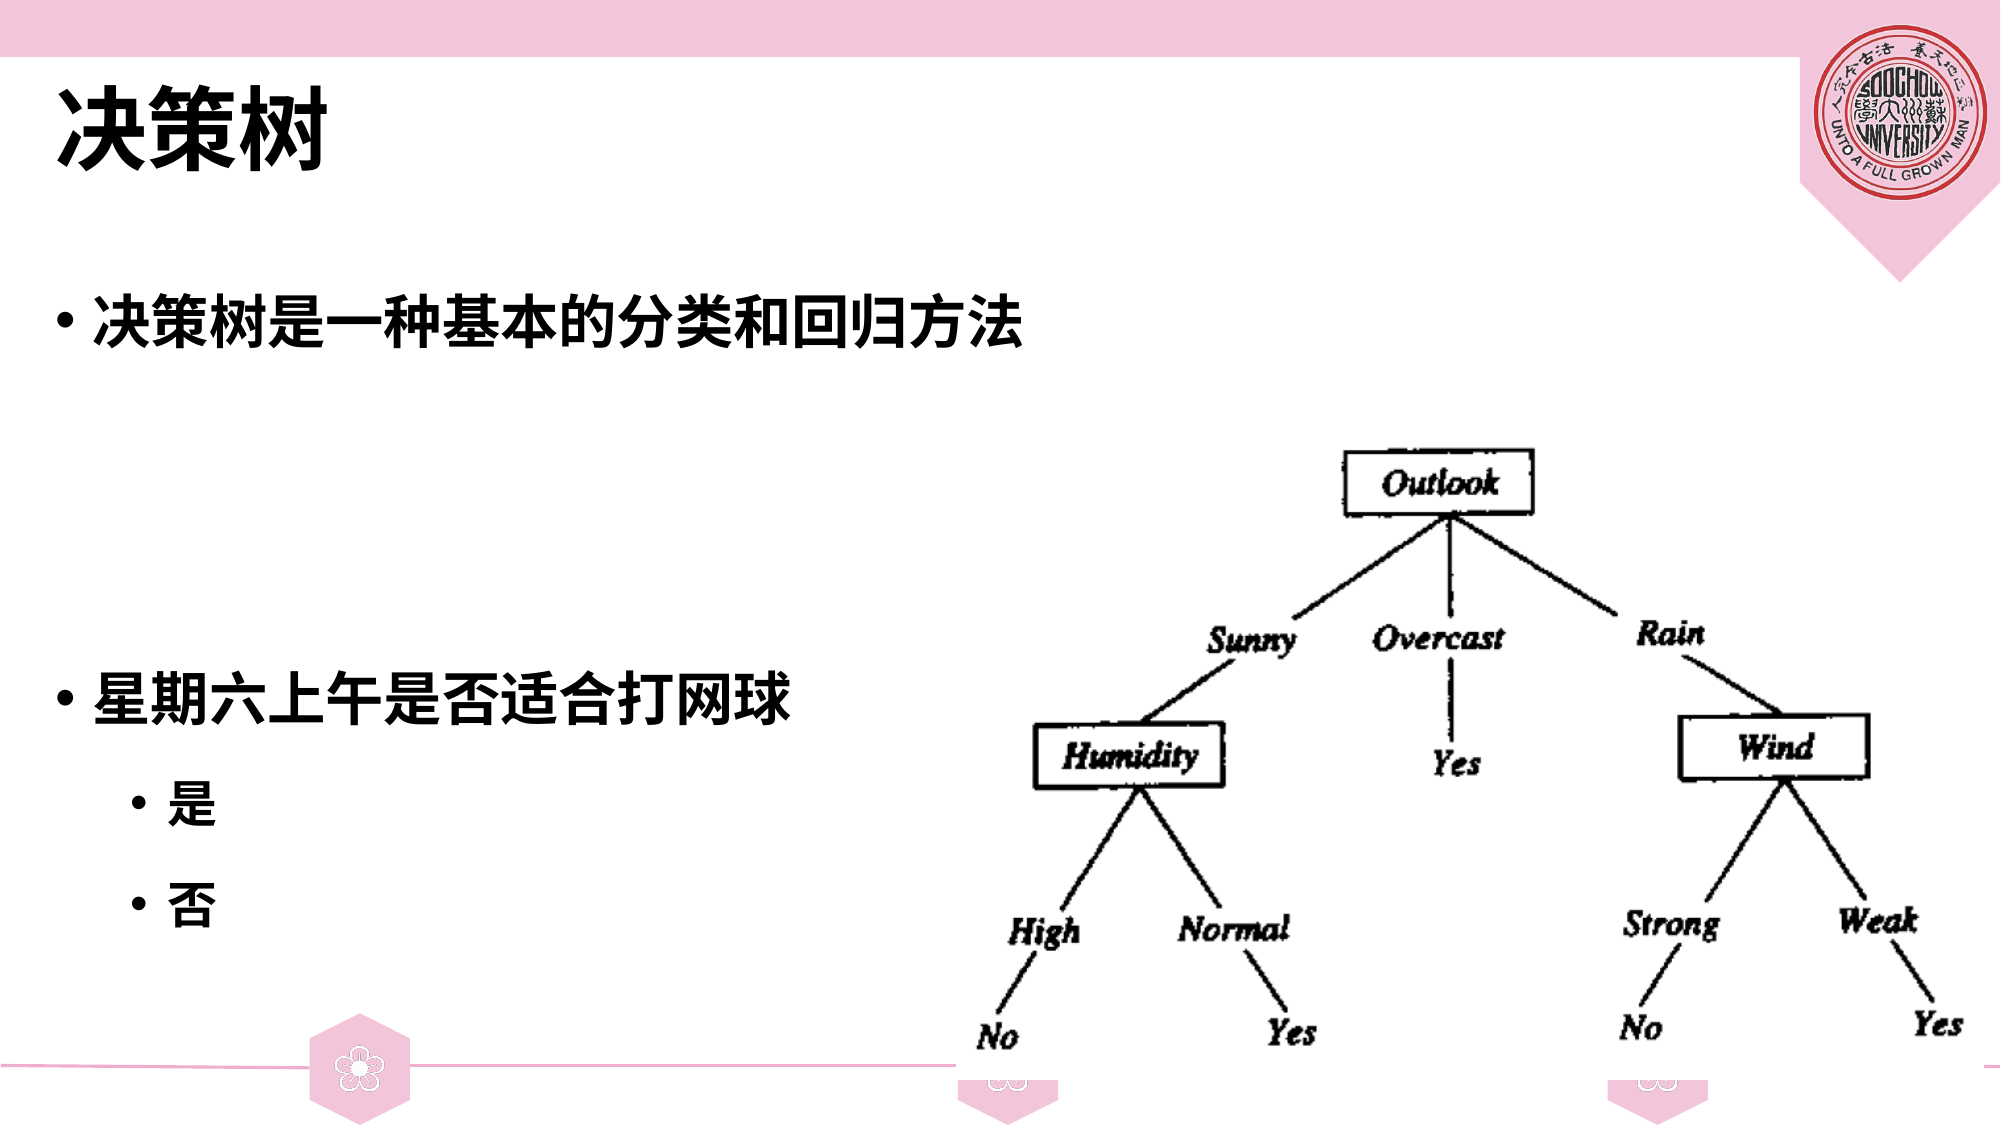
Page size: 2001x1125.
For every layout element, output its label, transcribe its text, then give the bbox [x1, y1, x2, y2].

picture [956, 445, 1984, 1093]
list 决策树是一种基本的分类和回归方法 星期六上午是否适合打网球 是 否 [40, 242, 1954, 1028]
title 决策树 [40, 25, 1766, 242]
picture [331, 1043, 387, 1093]
picture [1811, 23, 1989, 202]
